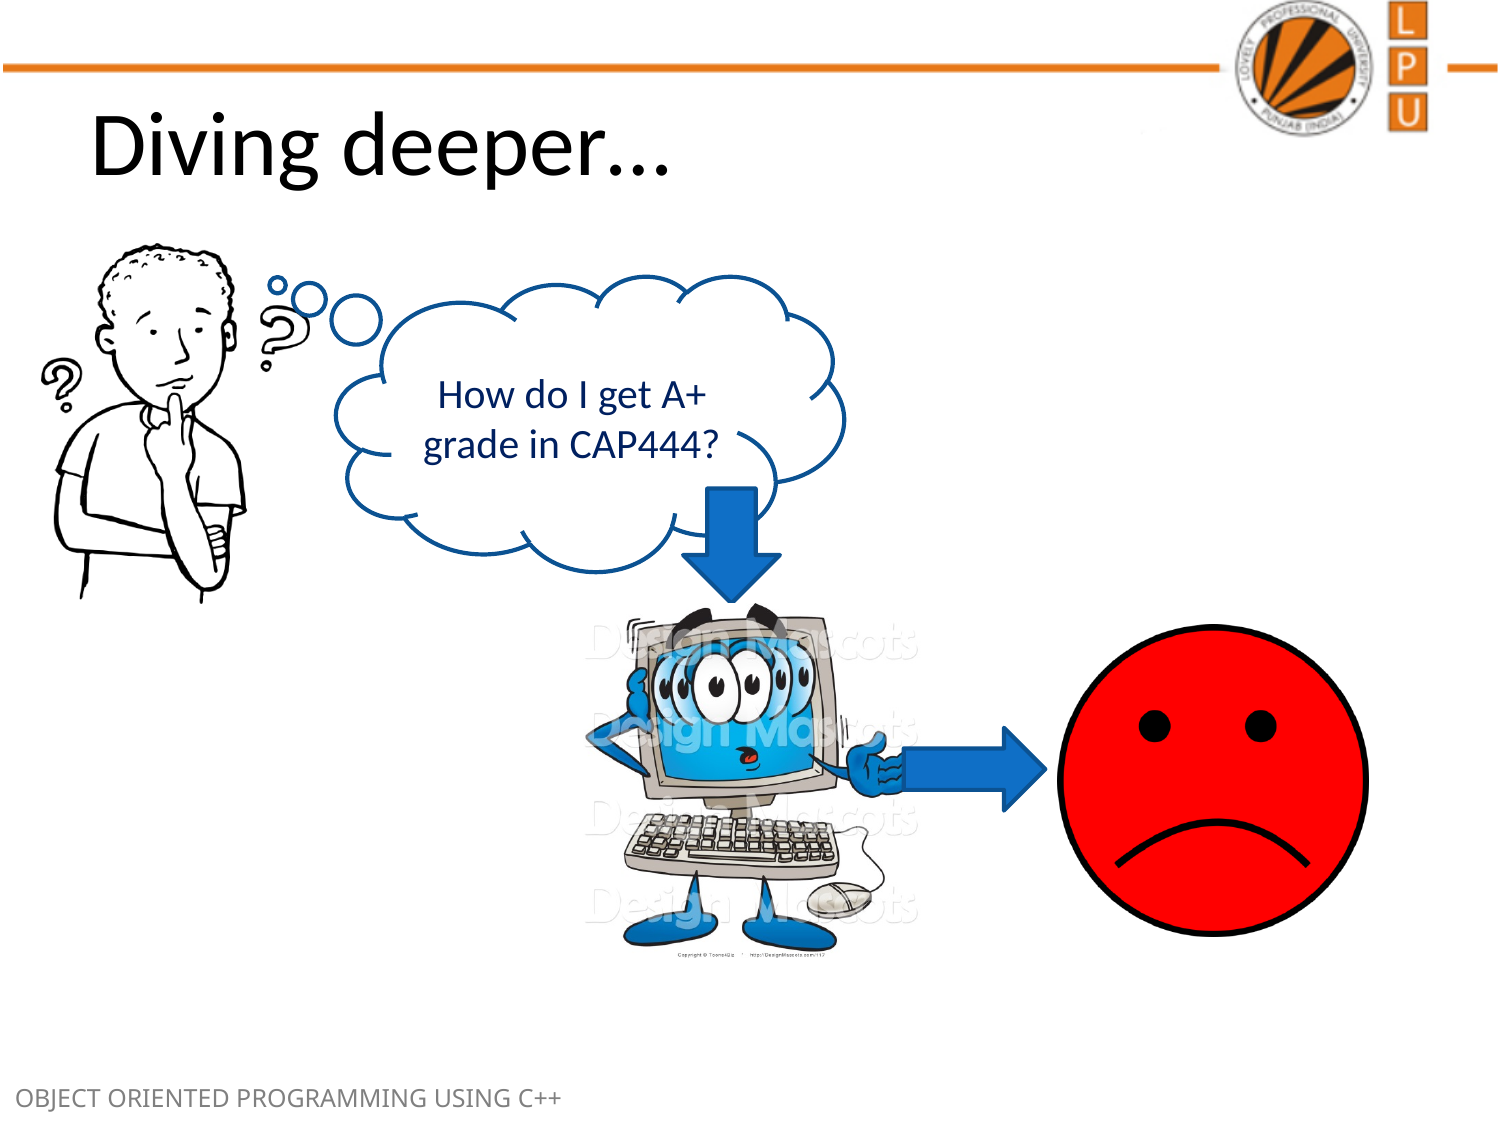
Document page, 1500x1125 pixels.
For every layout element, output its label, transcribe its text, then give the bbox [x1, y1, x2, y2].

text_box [903, 624, 1369, 937]
title Diving deeper… [75, 45, 1425, 233]
picture [3, 0, 1500, 155]
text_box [577, 488, 926, 958]
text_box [40, 243, 845, 604]
